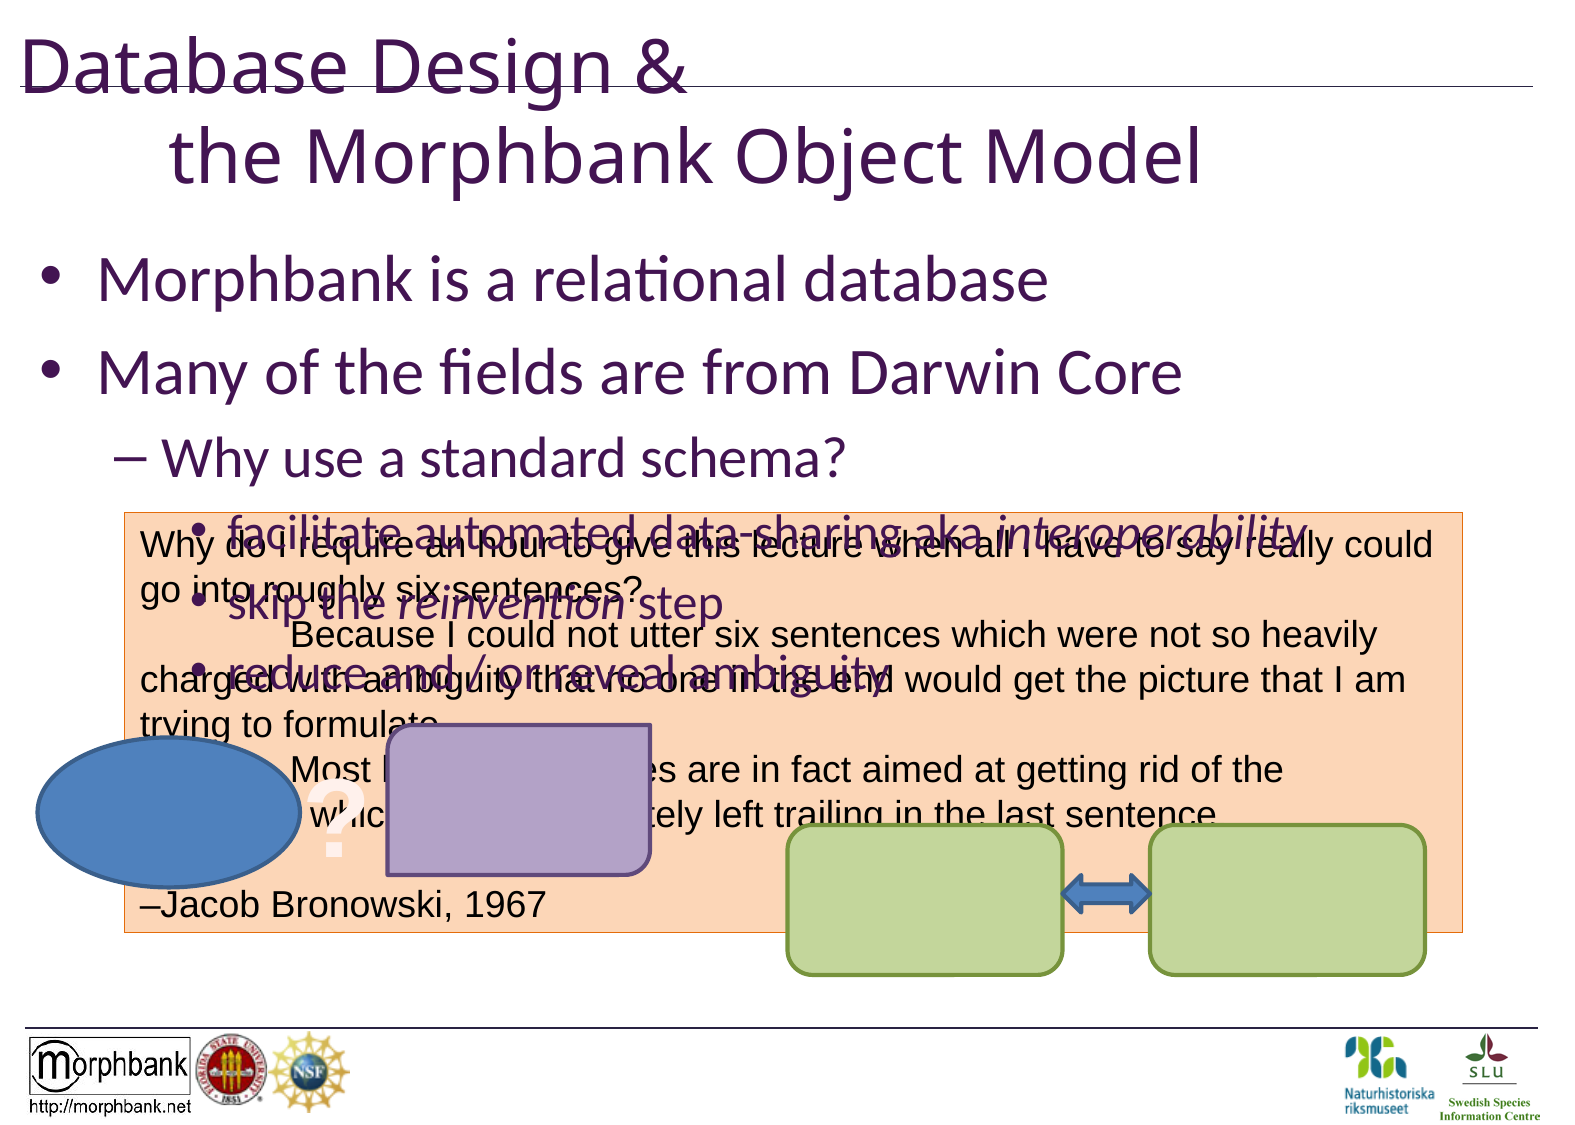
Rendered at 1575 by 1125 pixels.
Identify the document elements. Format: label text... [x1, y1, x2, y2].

picture [194, 1031, 350, 1113]
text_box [37, 724, 651, 890]
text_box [787, 824, 1426, 976]
title Database Design & the Morphbank Object Model [2, 0, 1575, 222]
picture [1327, 1029, 1540, 1124]
picture [26, 1033, 191, 1119]
list Morphbank is a relational database Many of the fields are from Darwin Core Why use a standard schema? facilitate automated data-sharing aka interoperability skip the reinvention step reduce and / or reveal ambiguity [24, 226, 1443, 786]
text_box Why do I require an hour to give this lecture when all I have to say really could go into roughly six sentences? Because I could not utter six sentences which were not so heavily charged with ambiguity that no one in the end would get the picture that I am trying to formulate. Most human sentences are in fact aimed at getting rid of the ambiguity which you unfortunately left trailing in the last sentence. –Jacob Bronowski, 1967 [124, 512, 1463, 933]
